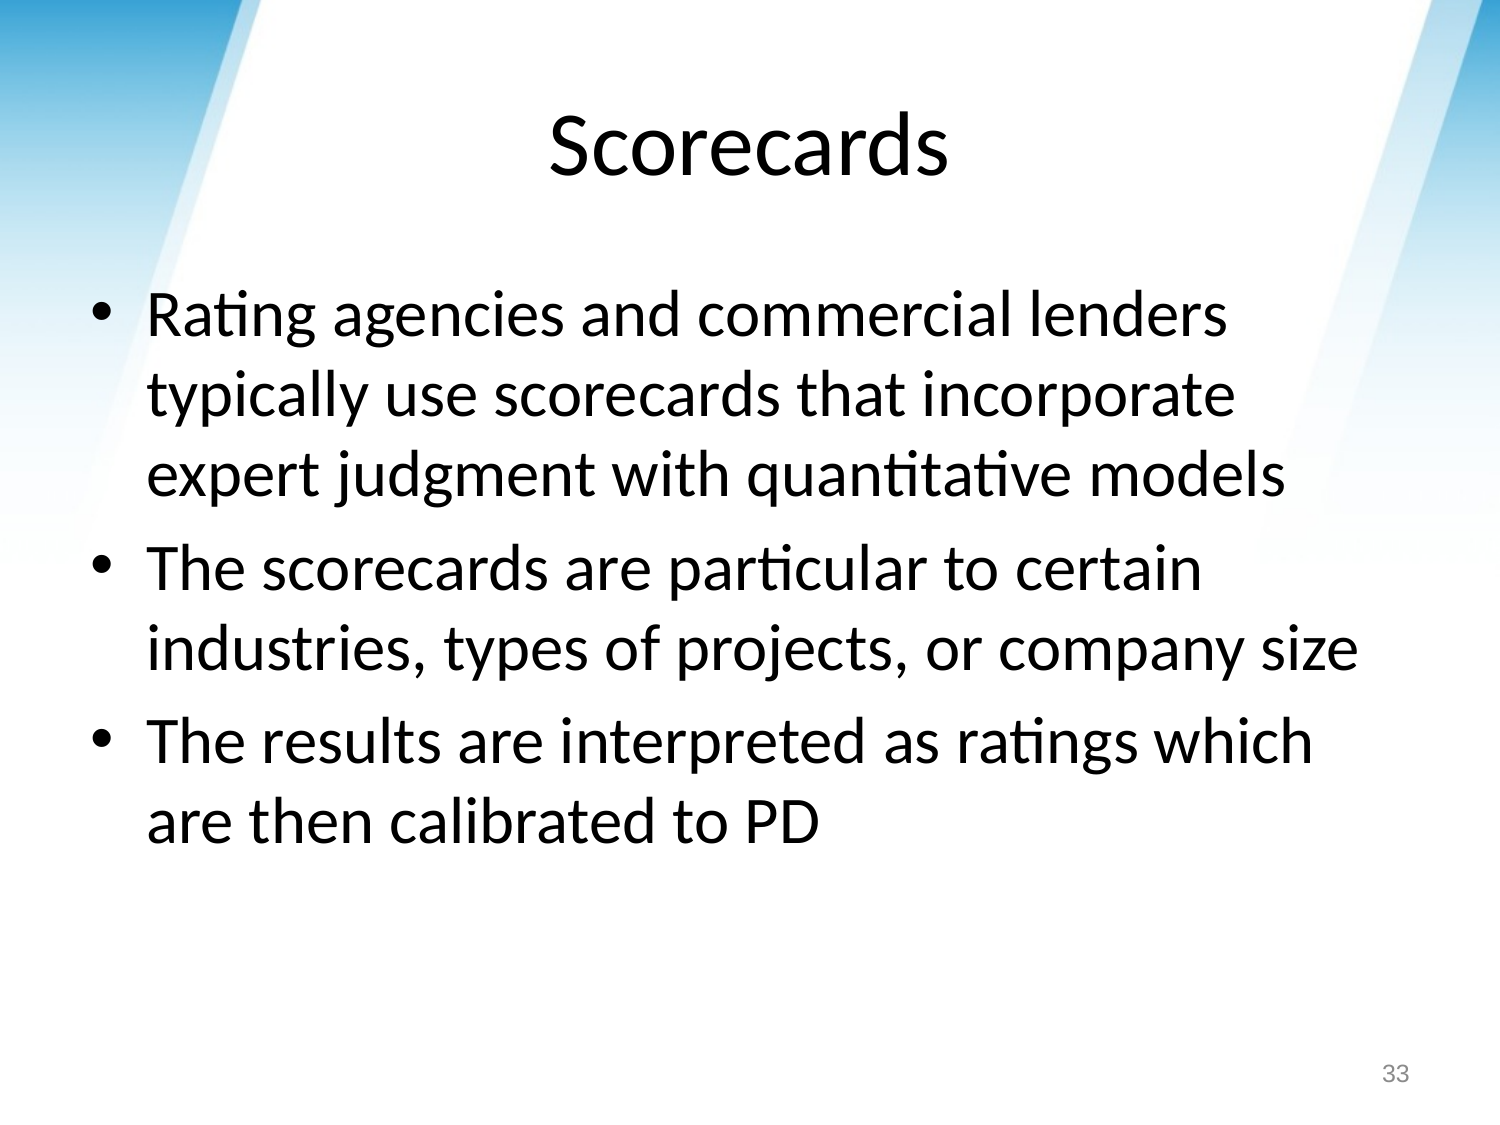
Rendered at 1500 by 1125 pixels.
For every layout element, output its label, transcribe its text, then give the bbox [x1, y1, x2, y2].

list Rating agencies and commercial lenders typically use scorecards that incorporate expert judgment with quantitative models The scorecards are particular to certain industries, types of projects, or company size The results are interpreted as ratings which are then calibrated to PD [75, 262, 1425, 1005]
picture [0, 0, 1500, 771]
title Scorecards [75, 45, 1425, 233]
slide_number 33 [1074, 1042, 1425, 1103]
